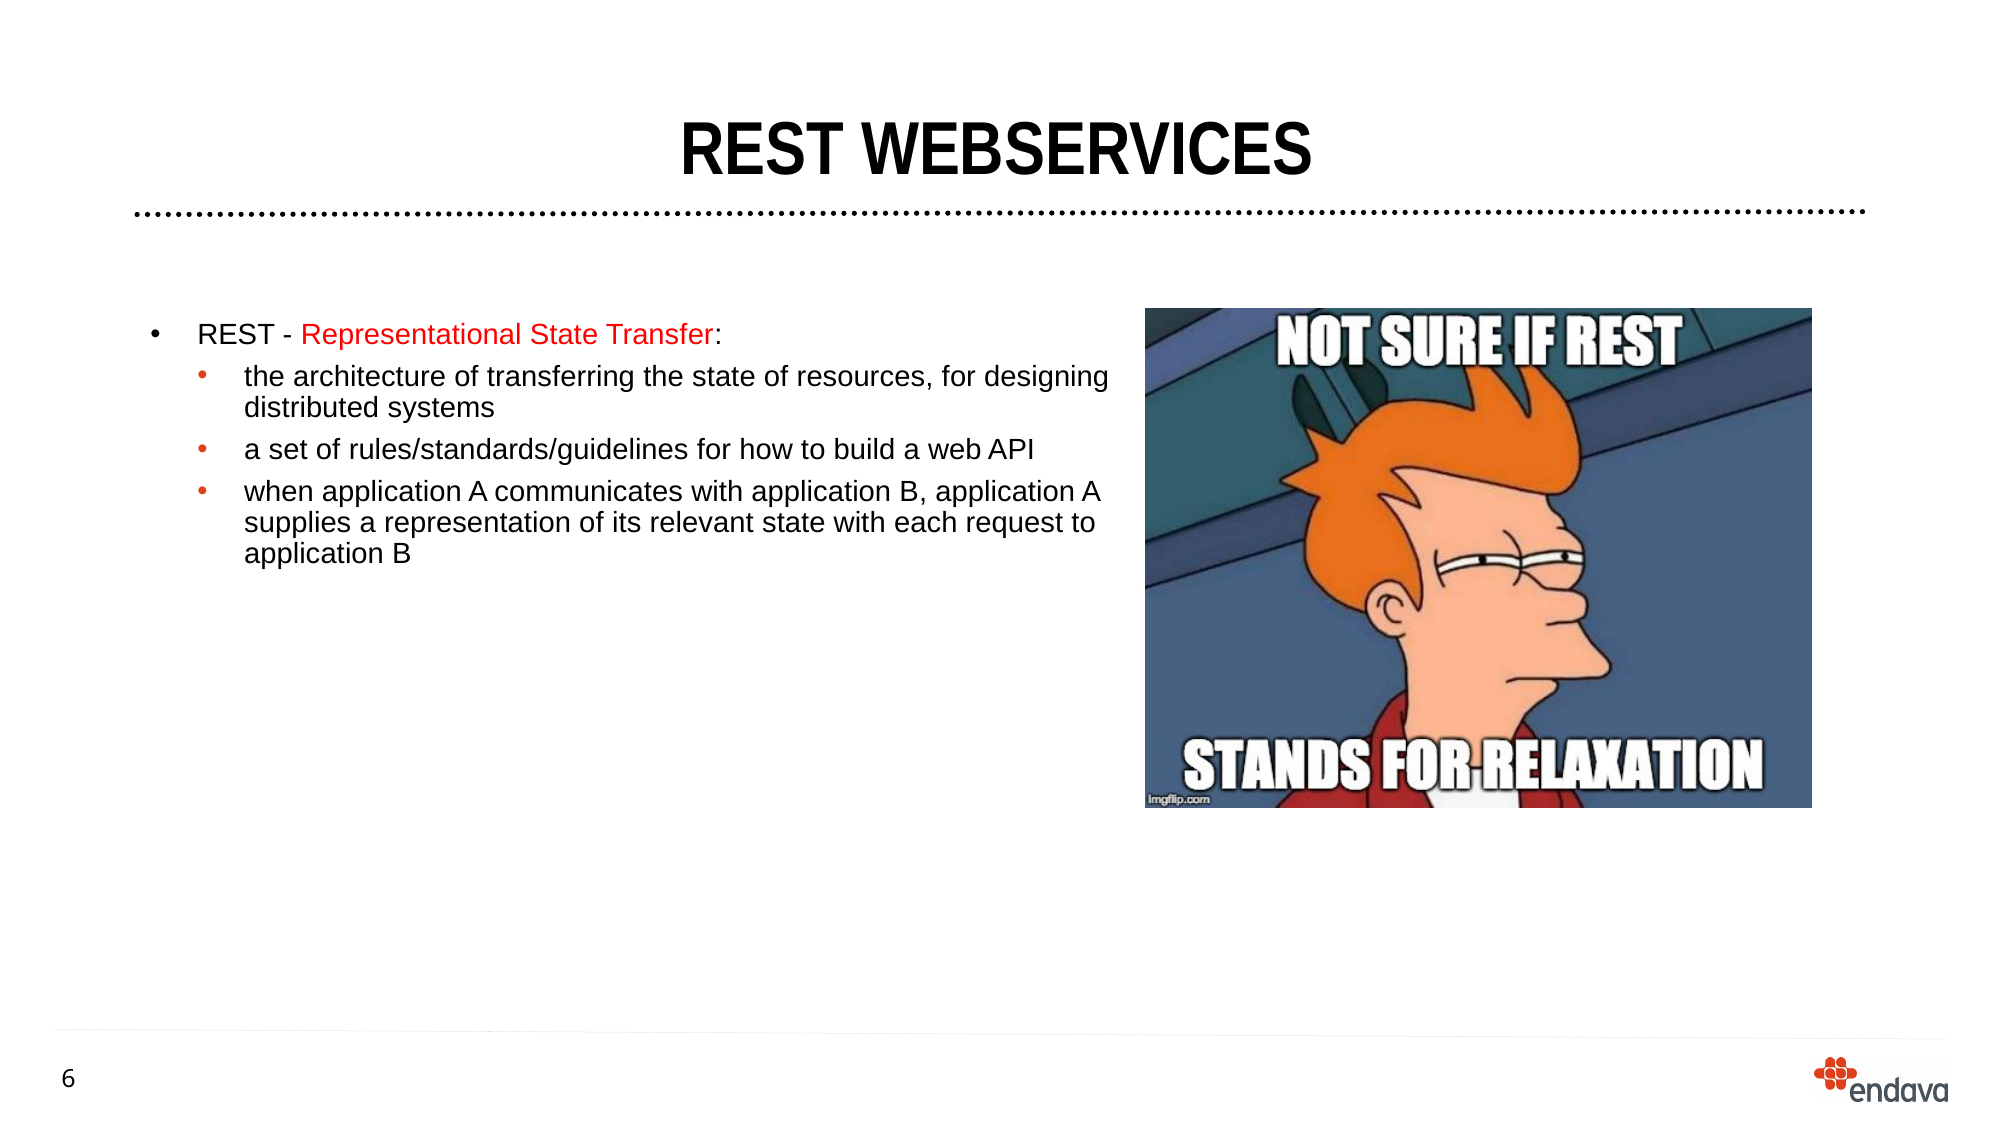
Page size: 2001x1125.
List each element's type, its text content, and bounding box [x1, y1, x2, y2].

text_box REST - Representational State Transfer: the architecture of transferring the state of resources, for designing distributed systems a set of rules/standards/guidelines for how to build a web API when application A communicates with application B, application A supplies a representation of its relevant state with each request to application B [150, 308, 1130, 690]
title Rest webservices [198, 26, 1812, 195]
picture [1145, 308, 1812, 808]
picture [1814, 1057, 1948, 1102]
